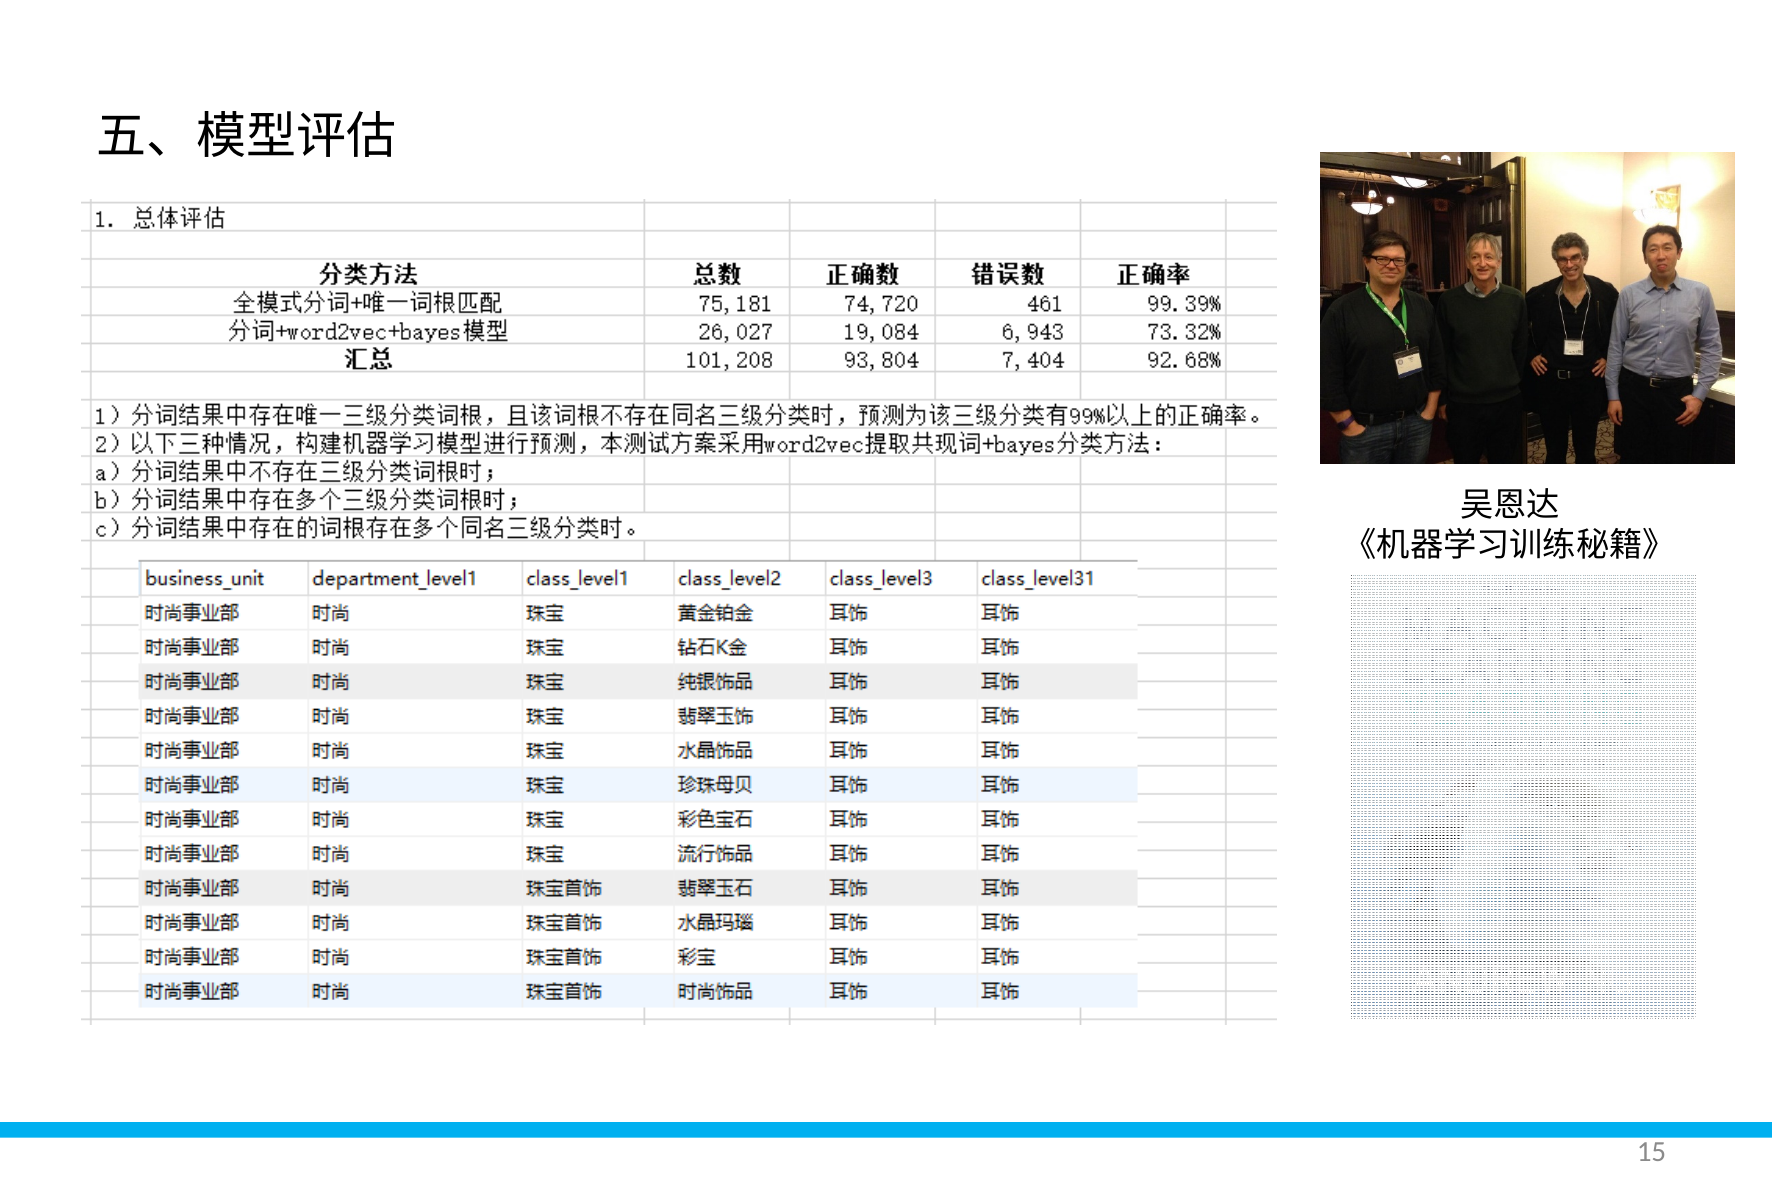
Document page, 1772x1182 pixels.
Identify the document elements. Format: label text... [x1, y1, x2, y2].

picture [1320, 152, 1736, 464]
text_box 五、模型评估 [81, 66, 1344, 181]
slide_number 14 [1269, 1118, 1684, 1182]
picture [80, 199, 1277, 1025]
picture [1350, 575, 1696, 1020]
text_box 吴恩达 《机器学习训练秘籍》 [1328, 475, 1692, 571]
